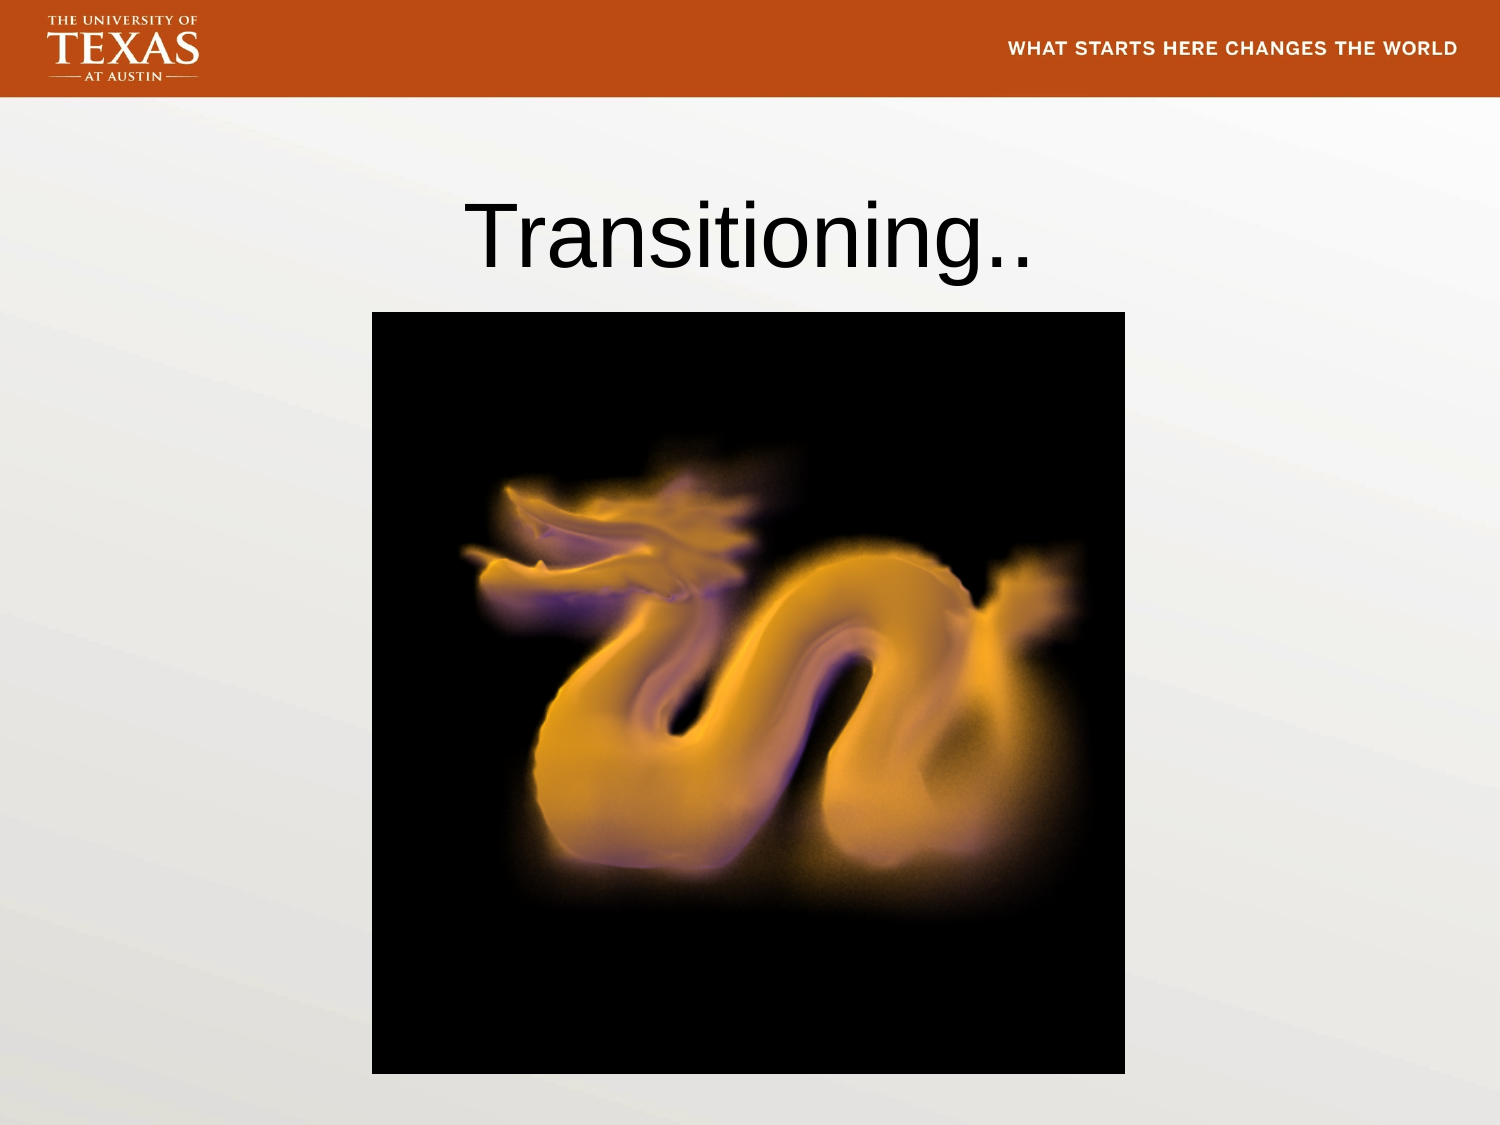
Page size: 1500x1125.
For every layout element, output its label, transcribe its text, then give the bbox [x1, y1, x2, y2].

picture [0, 0, 1500, 1125]
title Transitioning.. [75, 137, 1425, 325]
